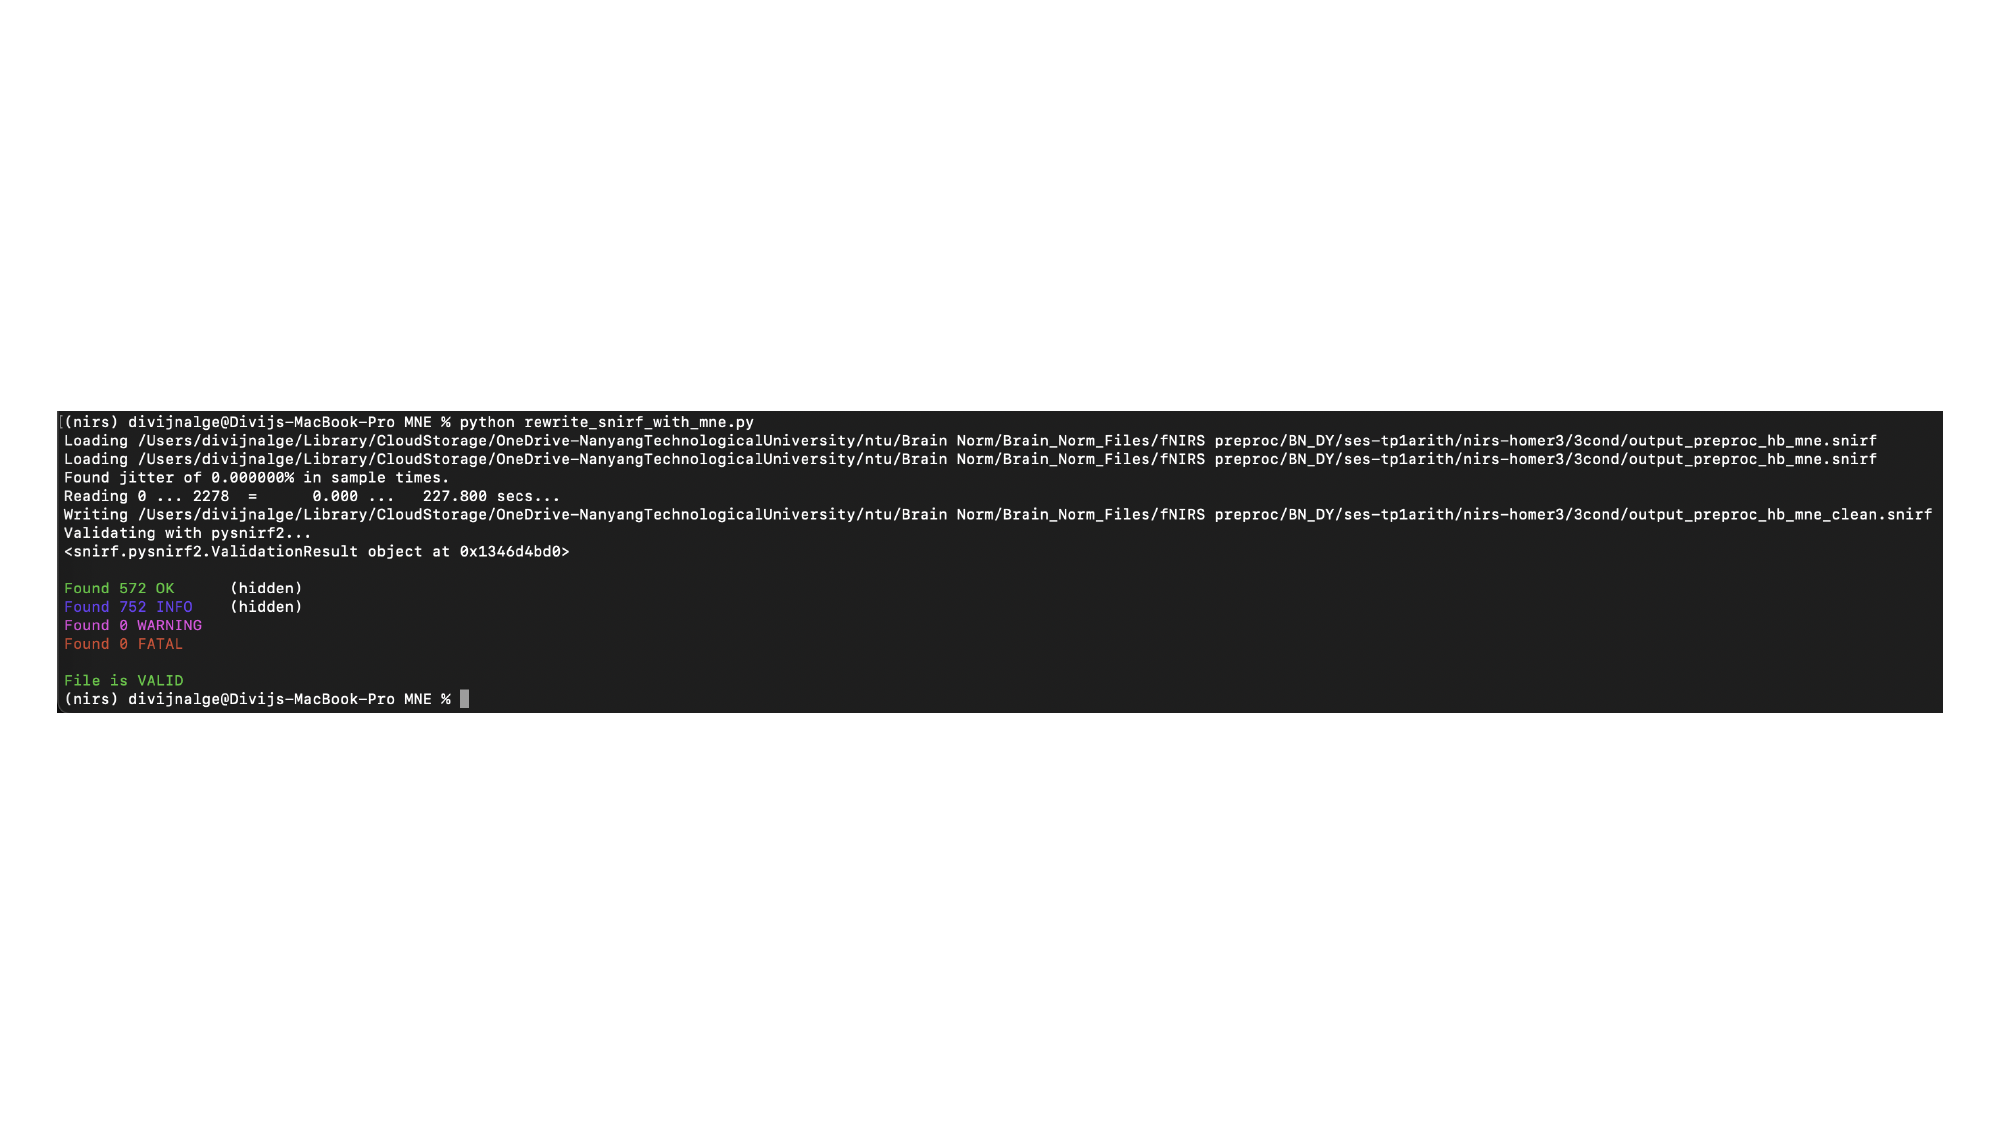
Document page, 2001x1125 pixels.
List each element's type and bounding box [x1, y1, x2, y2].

picture [57, 411, 1943, 714]
